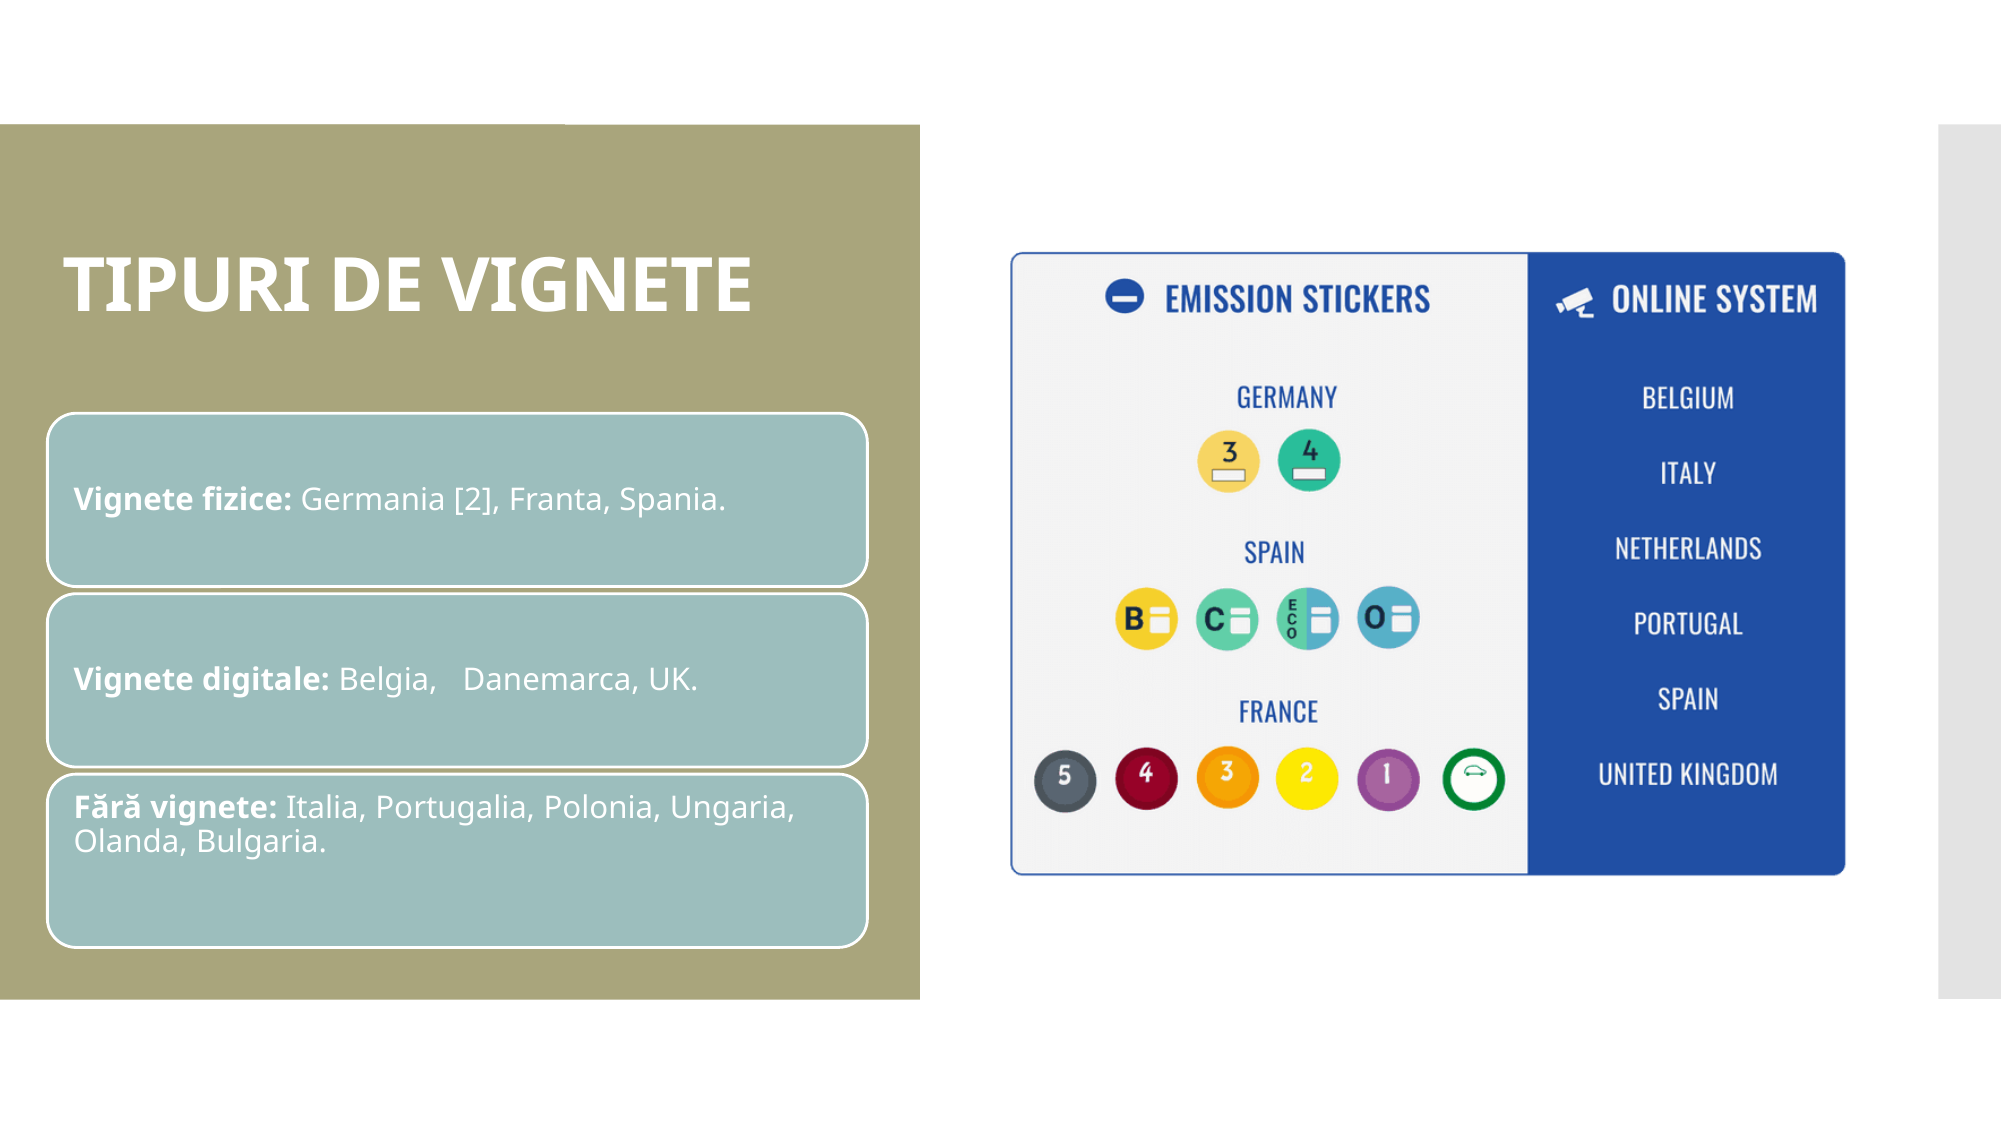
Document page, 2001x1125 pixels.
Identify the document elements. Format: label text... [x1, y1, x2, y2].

picture [999, 235, 1860, 889]
title TIPURI DE VIGNETE [47, 184, 868, 391]
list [47, 411, 868, 950]
text_box [0, 124, 921, 1000]
